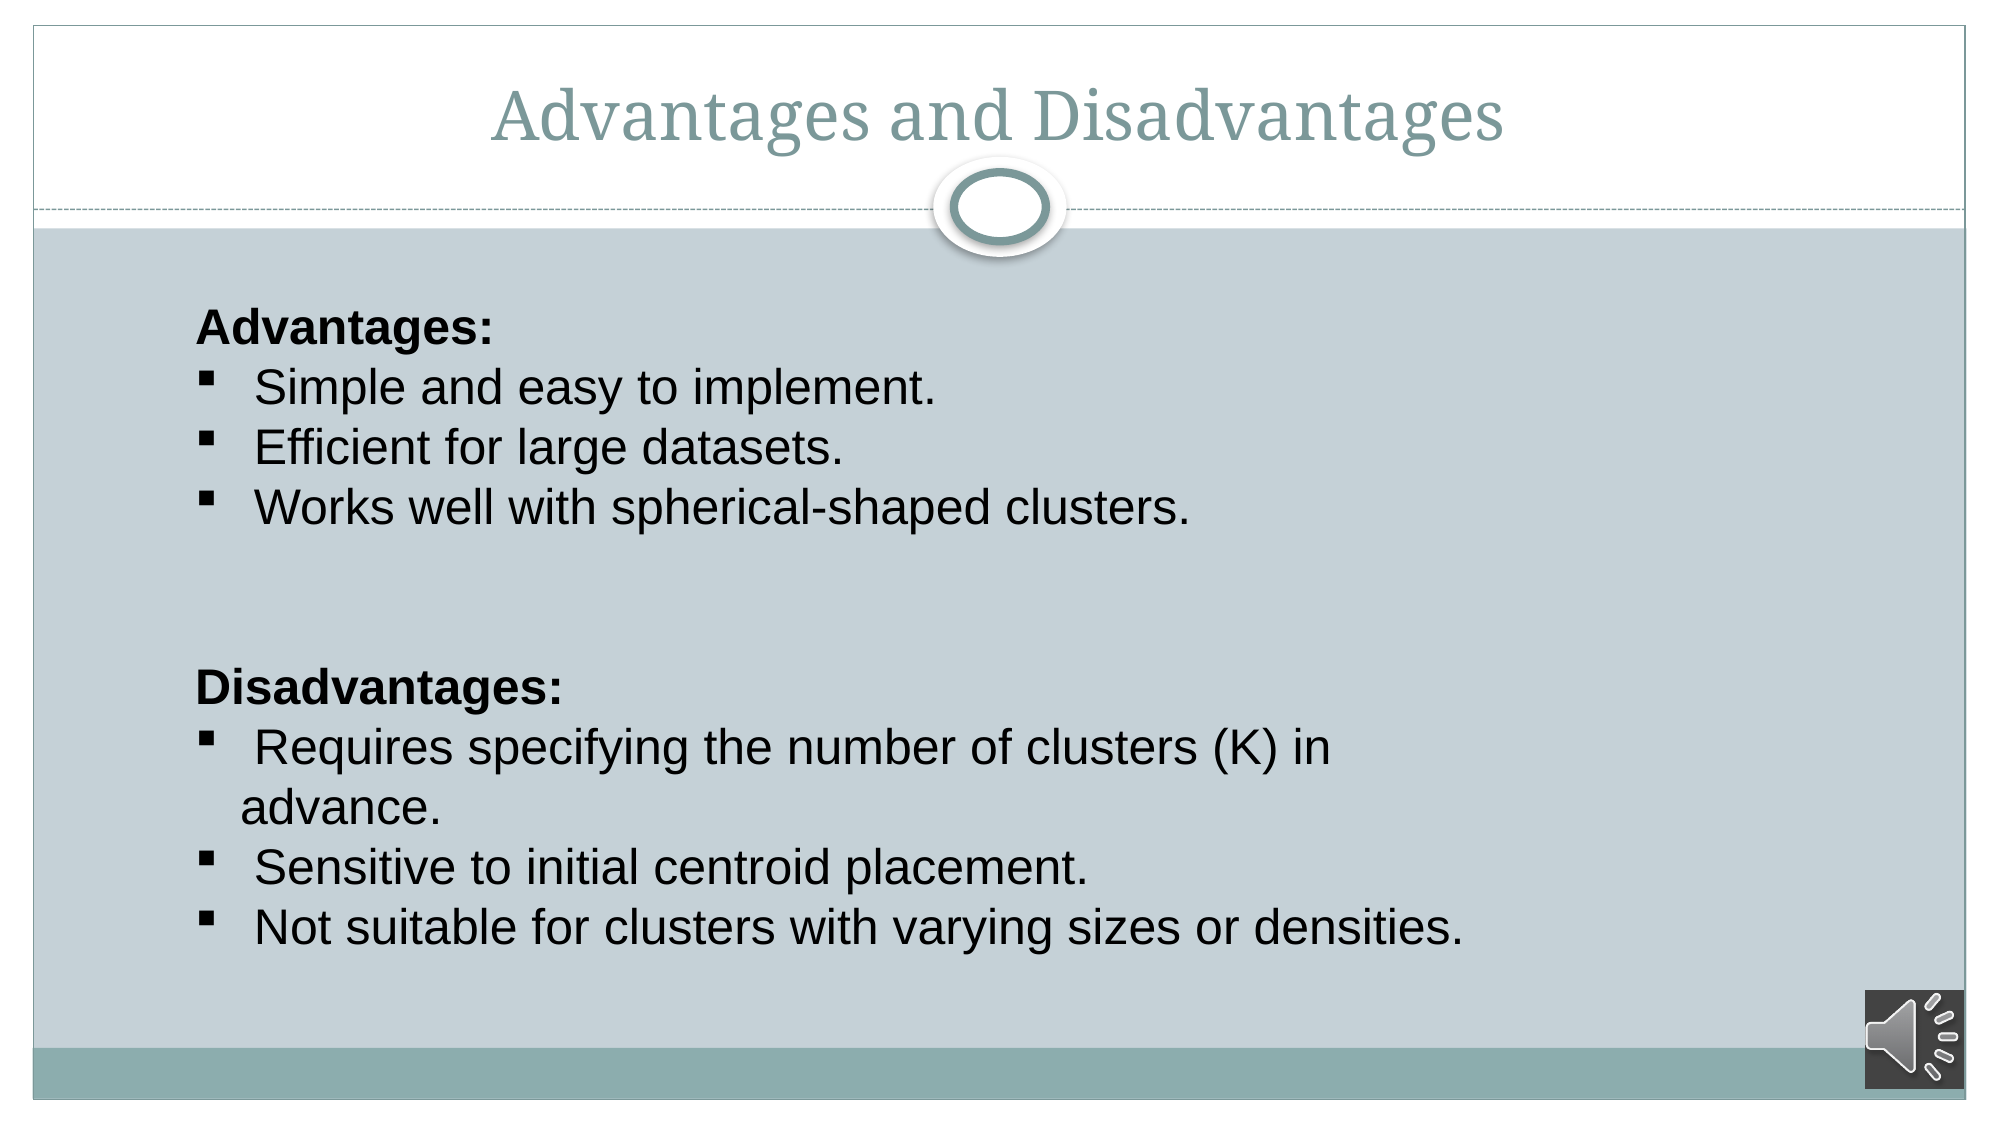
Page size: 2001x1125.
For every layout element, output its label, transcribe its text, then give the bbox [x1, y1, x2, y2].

list Advantages: Simple and easy to implement. Efficient for large datasets. Works well with spherical-shaped clusters. Disadvantages: Requires specifying the number of clusters (K) in advance. Sensitive to initial centroid placement. Not suitable for clusters with varying sizes or densities. [180, 286, 1556, 1022]
picture [1864, 989, 1965, 1090]
title Advantages and Disadvantages [66, 37, 1933, 162]
